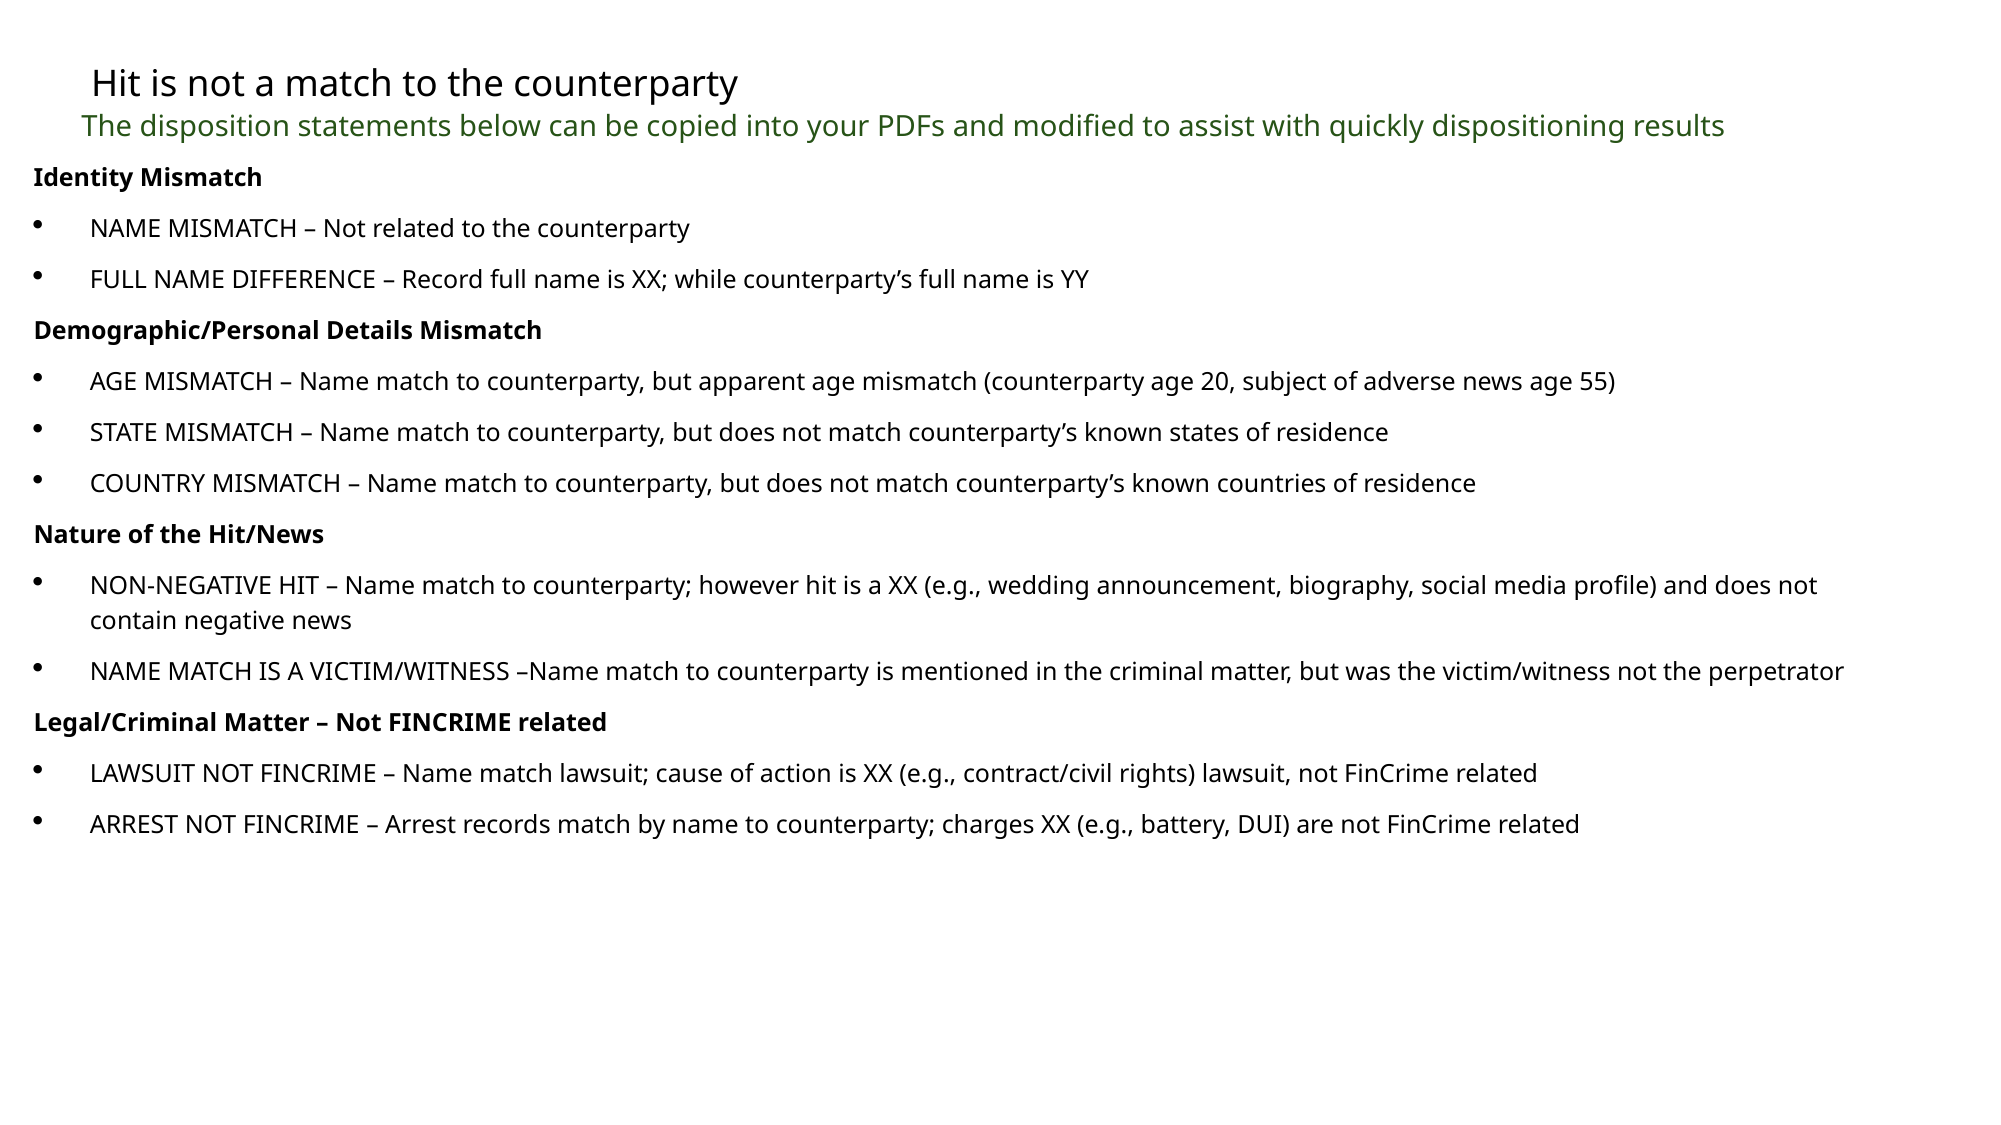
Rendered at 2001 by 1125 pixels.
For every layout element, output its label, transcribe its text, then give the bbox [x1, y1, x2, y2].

text_box The disposition statements below can be copied into your PDFs and modified to assist with quickly dispositioning results [81, 111, 1932, 217]
text_box Hit is not a match to the counterparty [76, 56, 1926, 112]
text_box Identity Mismatch NAME MISMATCH – Not related to the counterparty FULL NAME DIFFERENCE – Record full name is XX; while counterparty’s full name is YY Demographic/Personal Details Mismatch AGE MISMATCH – Name match to counterparty, but apparent age mismatch (counterparty age 20, subject of adverse news age 55) STATE MISMATCH – Name match to counterparty, but does not match counterparty’s known states of residence COUNTRY MISMATCH – Name match to counterparty, but does not match counterparty’s known countries of residence Nature of the Hit/News NON-NEGATIVE HIT – Name match to counterparty; however hit is a XX (e.g., wedding announcement, biography, social media profile) and does not contain negative news NAME MATCH IS A VICTIM/WITNESS –Name match to counterparty is mentioned in the criminal matter, but was the victim/witness not the perpetrator Legal/Criminal Matter – Not FINCRIME related LAWSUIT NOT FINCRIME – Name match lawsuit; cause of action is XX (e.g., contract/civil rights) lawsuit, not FinCrime related ARREST NOT FINCRIME – Arrest records match by name to counterparty; charges XX (e.g., battery, DUI) are not FinCrime related [18, 149, 1923, 908]
